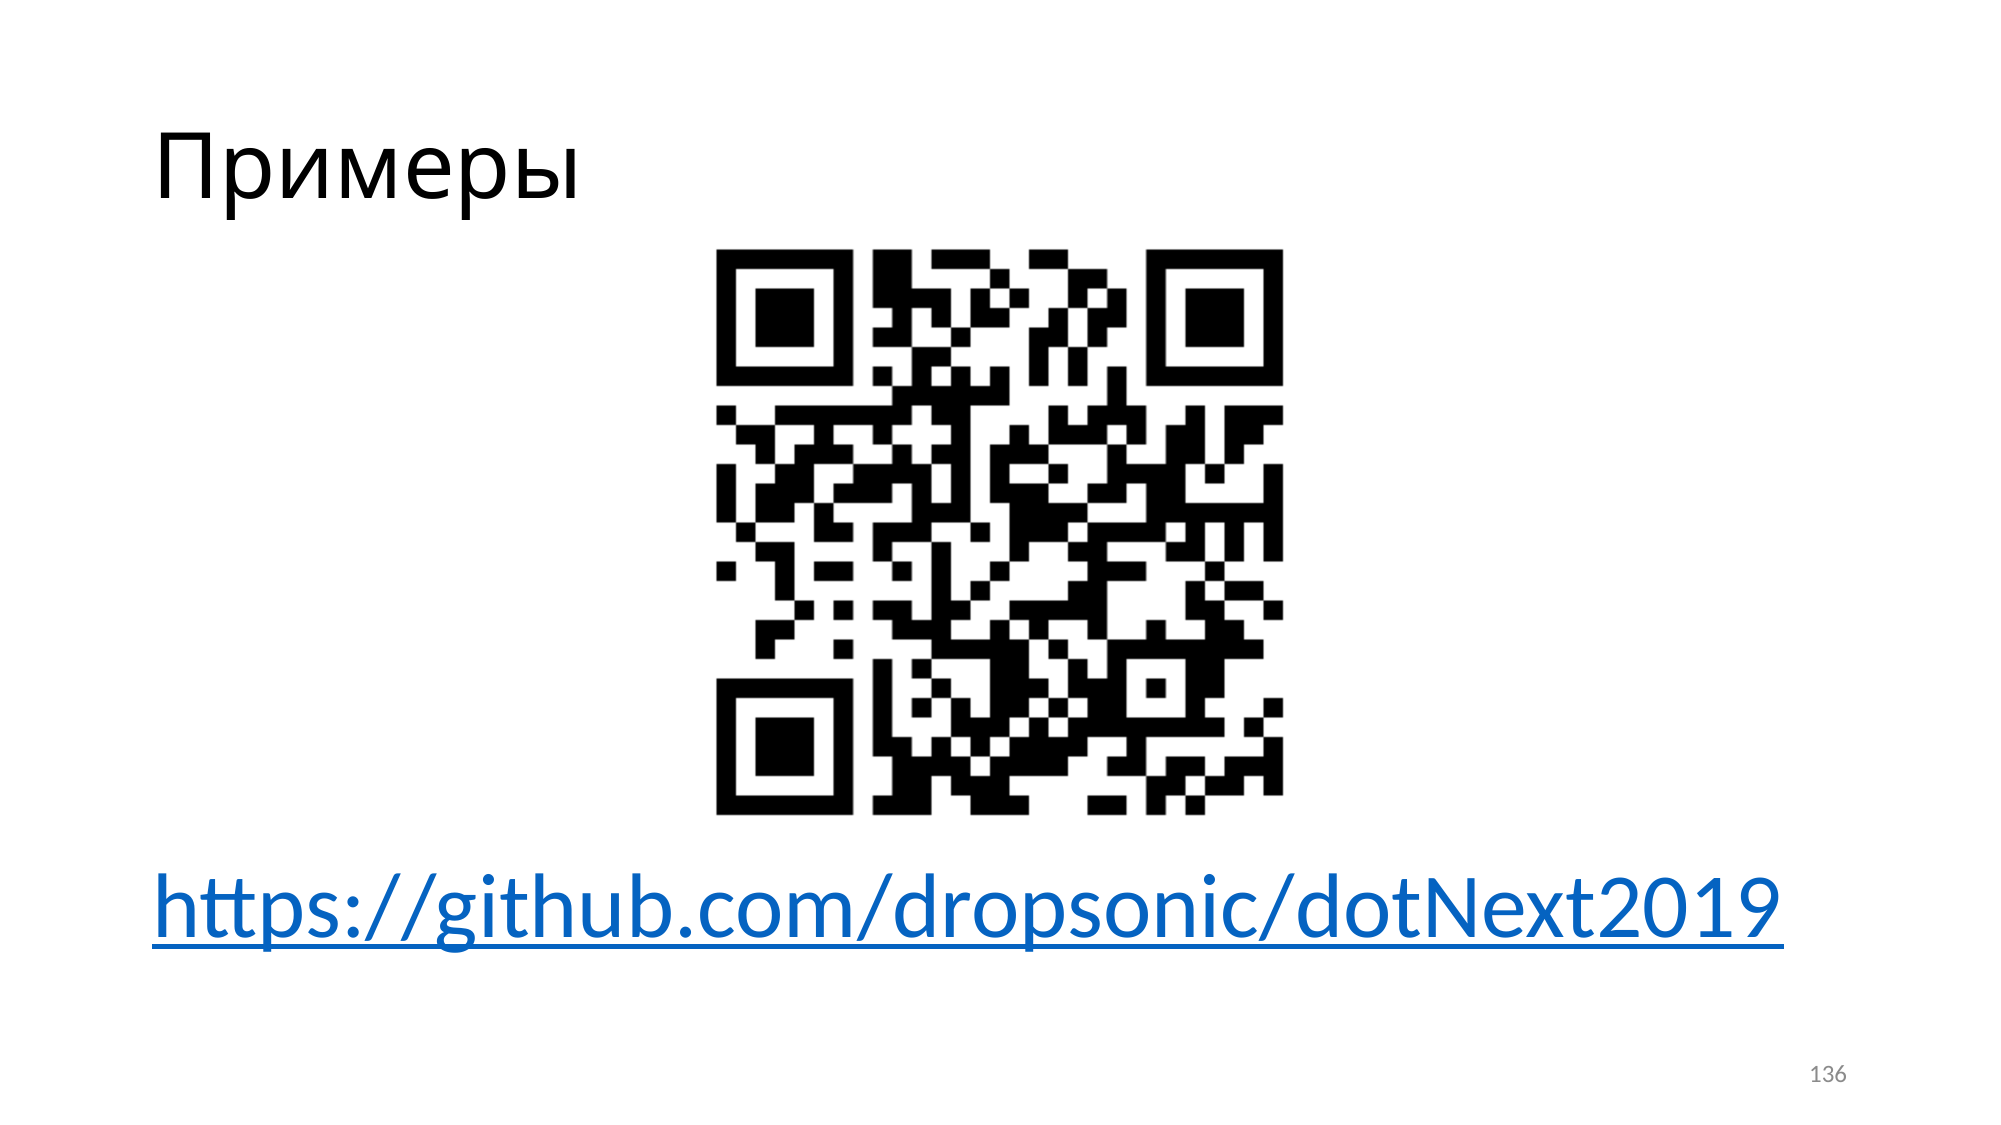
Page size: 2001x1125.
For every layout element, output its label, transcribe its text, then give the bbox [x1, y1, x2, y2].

title Примеры [137, 59, 1863, 278]
list https://github.com/dropsonic/dotNext2019 [137, 851, 1863, 1014]
slide_number 136 [1412, 1042, 1863, 1103]
picture [710, 243, 1290, 822]
